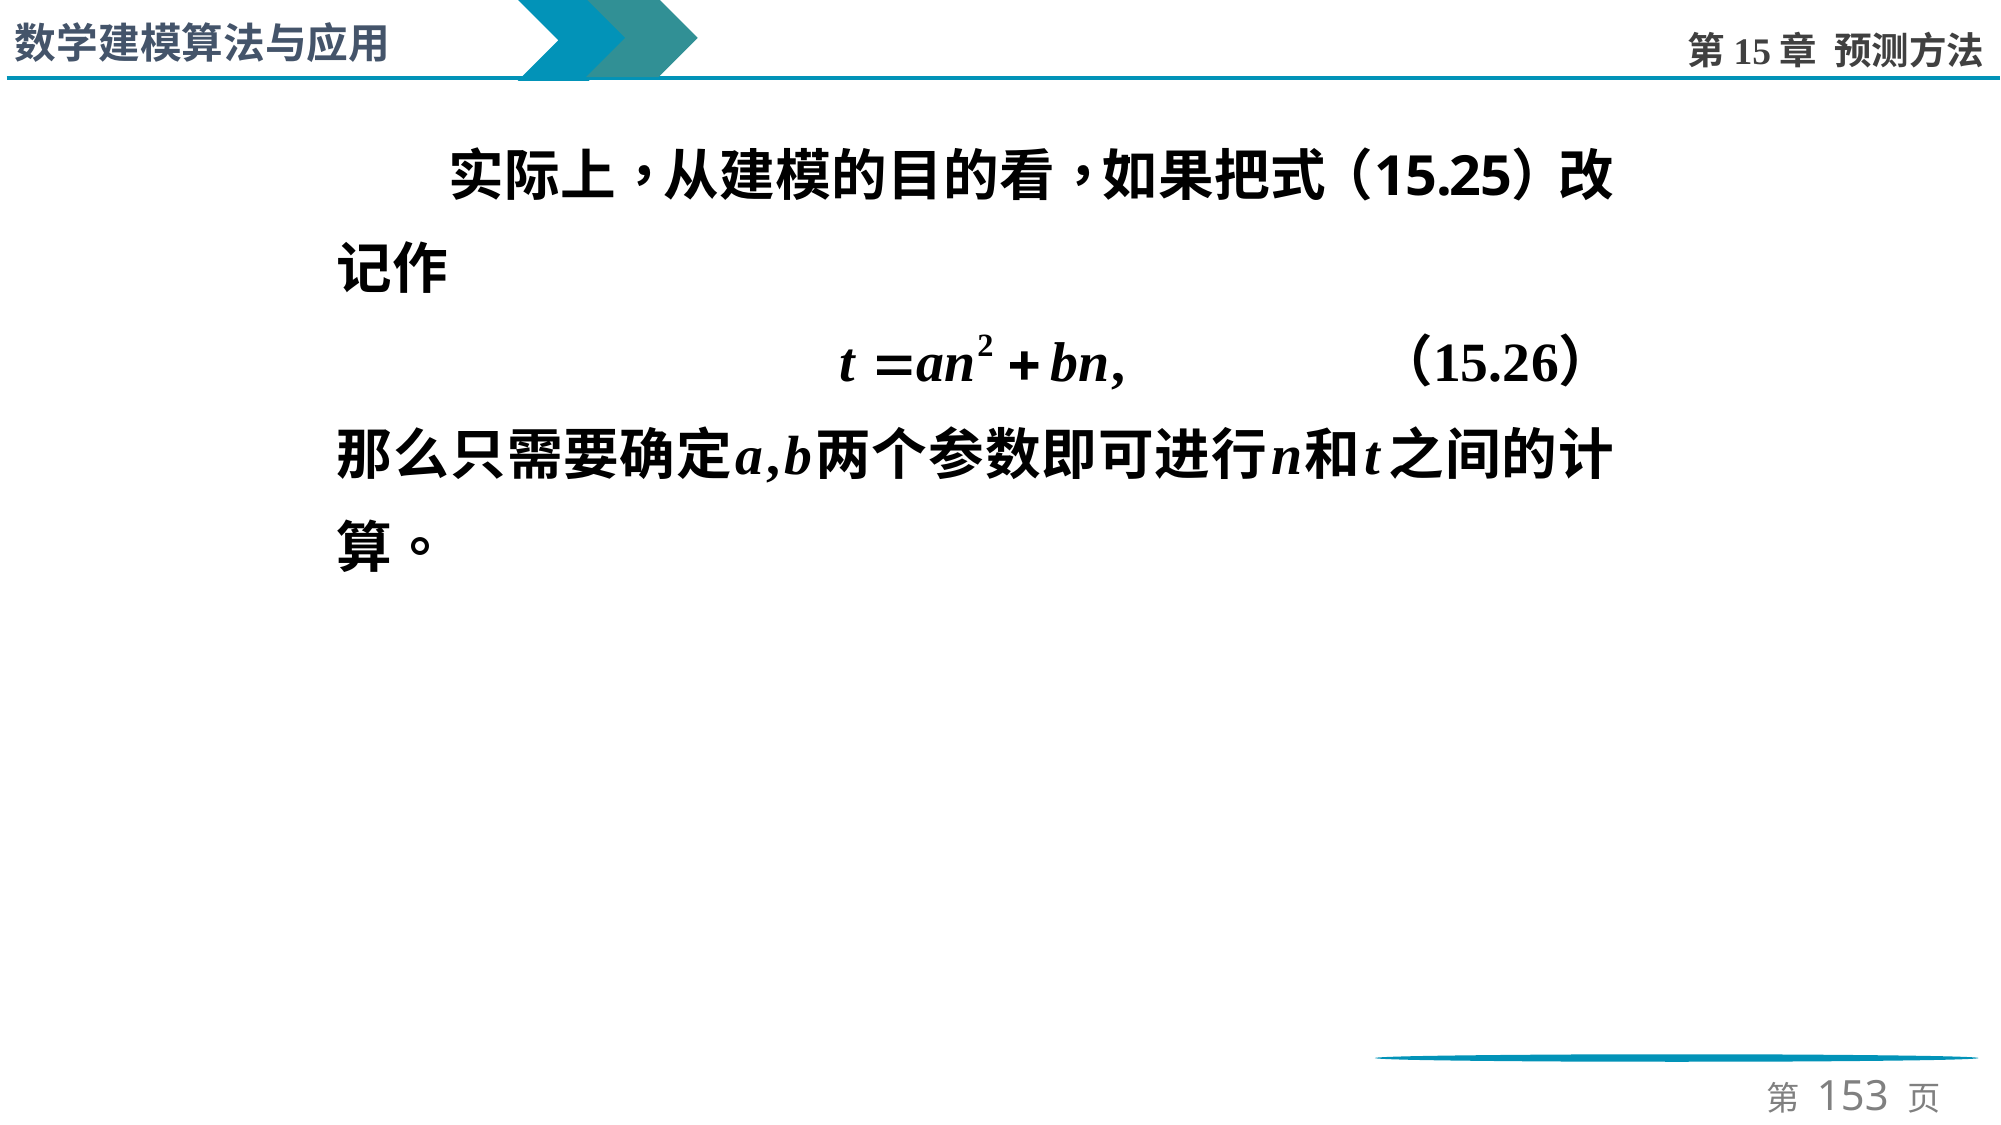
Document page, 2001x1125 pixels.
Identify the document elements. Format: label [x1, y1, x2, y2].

text_box [336, 132, 1613, 629]
